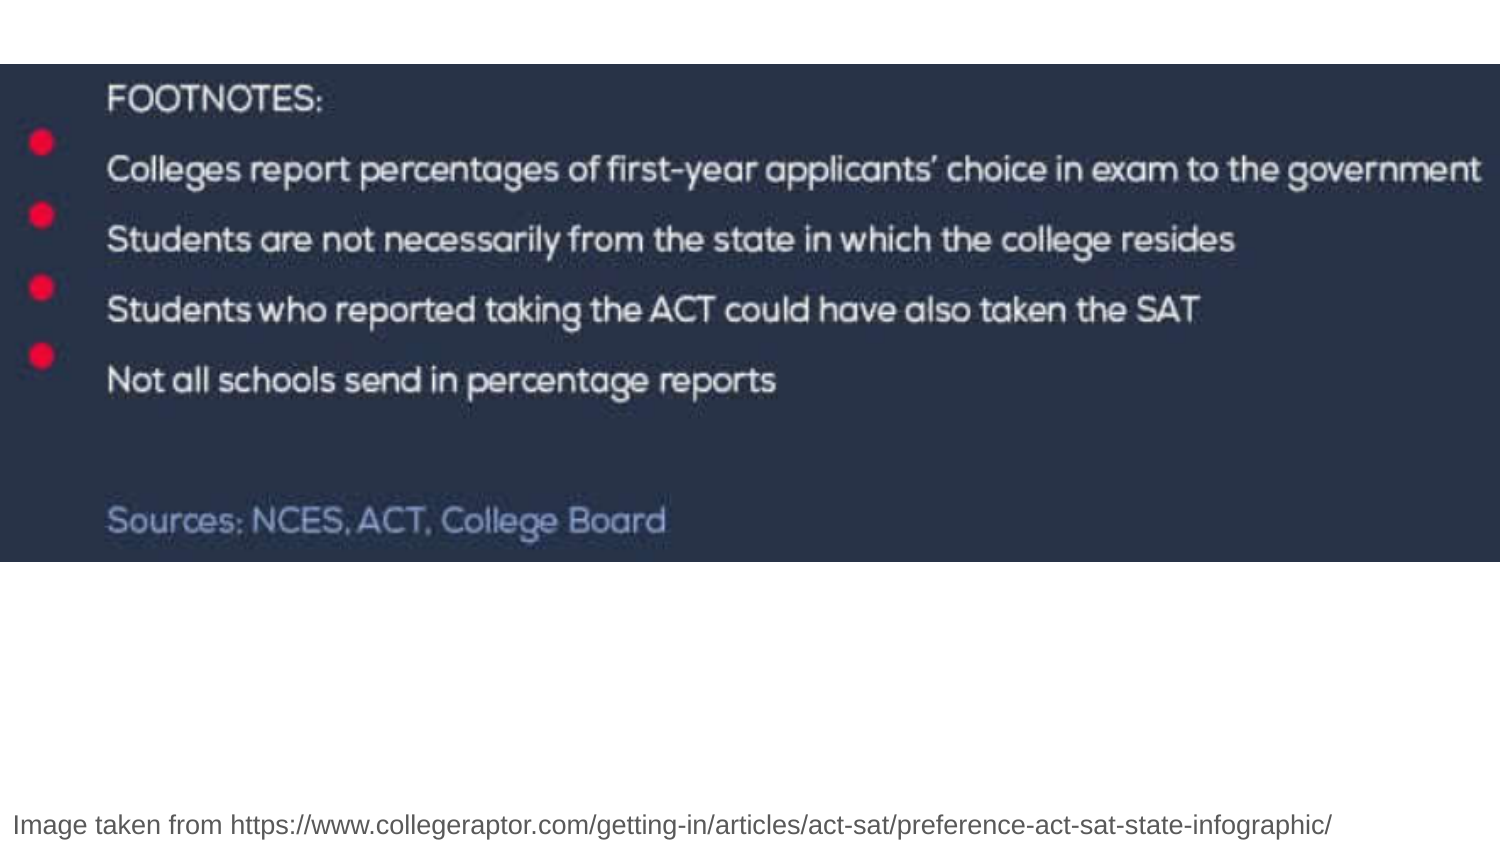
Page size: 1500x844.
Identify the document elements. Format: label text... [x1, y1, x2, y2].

list Image taken from https://www.collegeraptor.com/getting-in/articles/act-sat/preference-act-sat-state-infographic/ [0, 787, 1356, 844]
picture [0, 64, 1500, 563]
